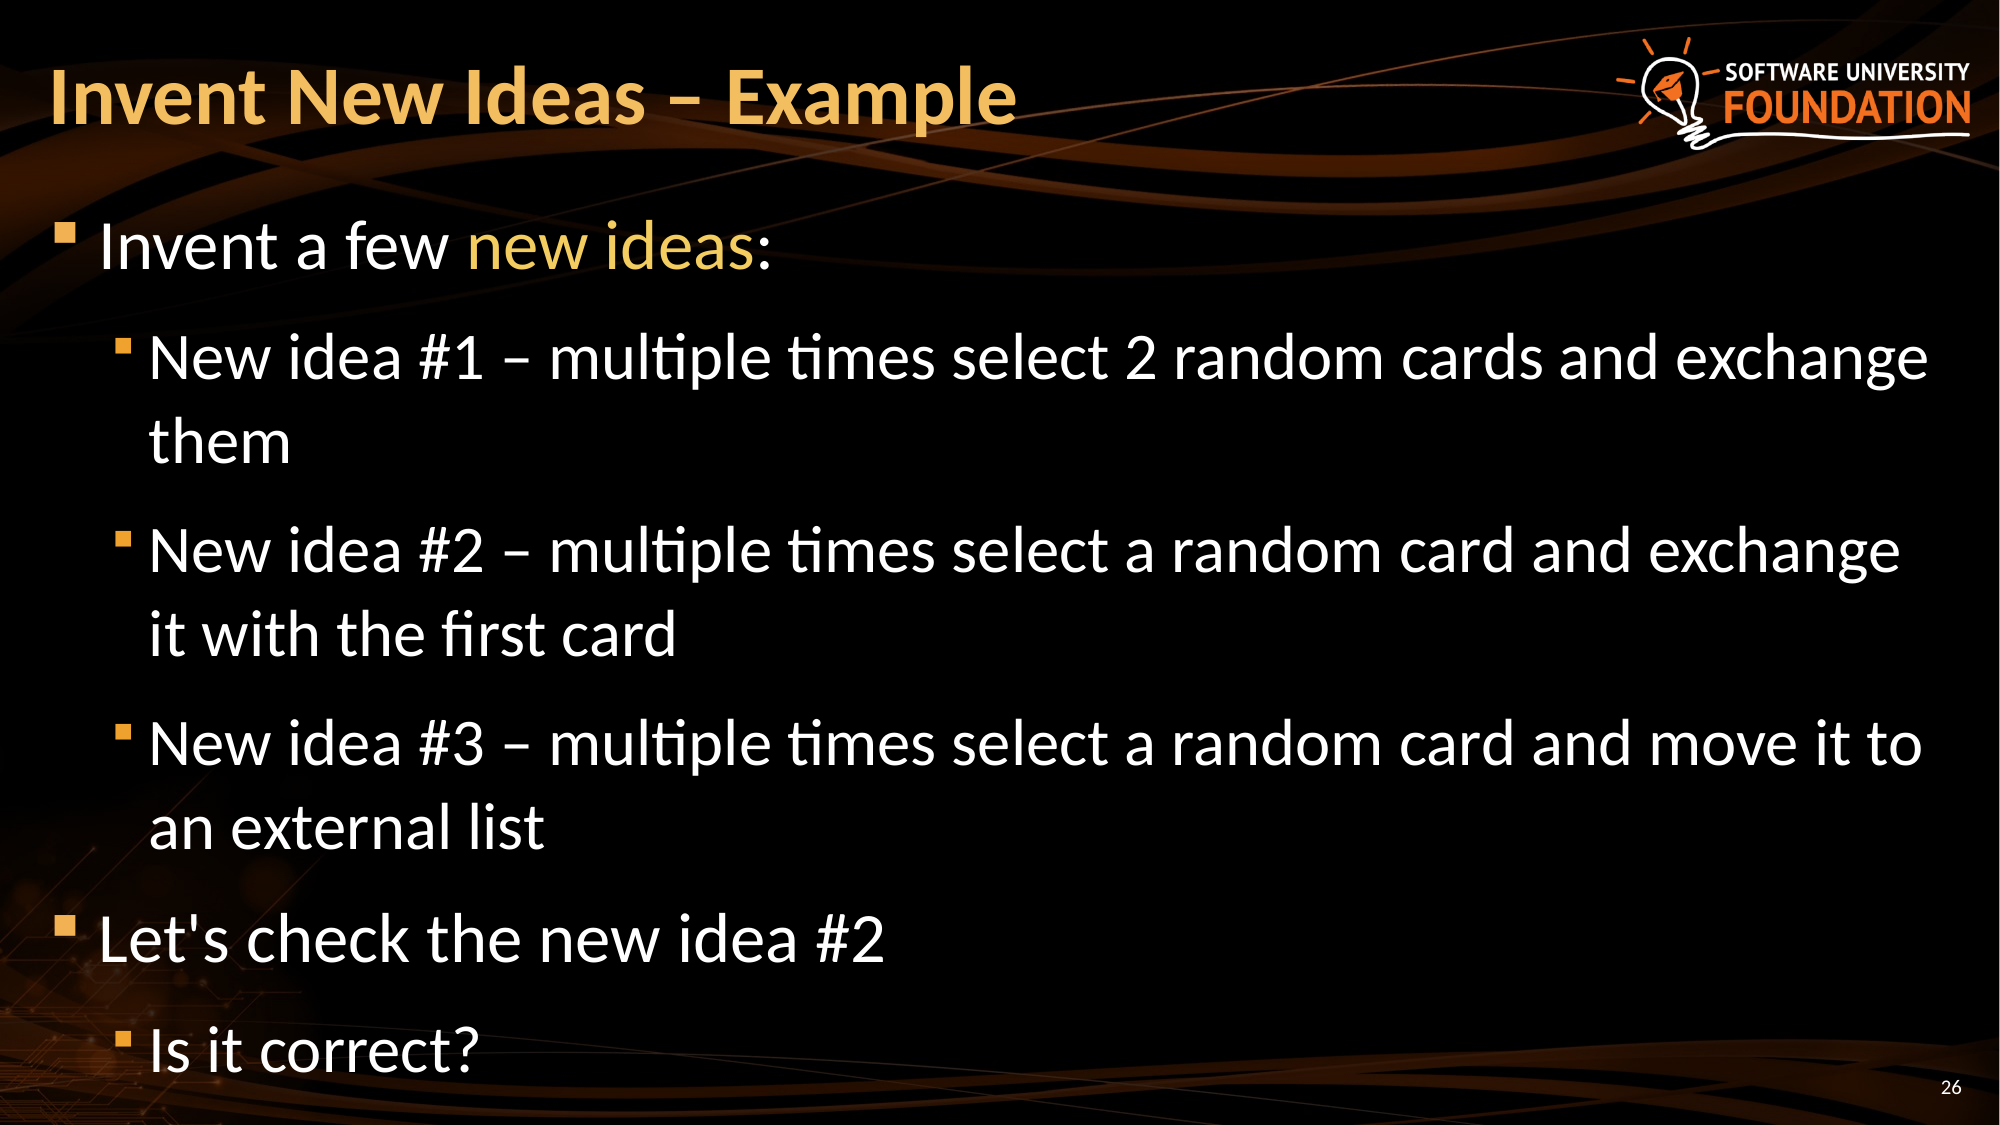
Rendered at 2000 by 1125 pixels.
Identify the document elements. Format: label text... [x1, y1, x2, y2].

list Invent a few new ideas: New idea #1 – multiple times select 2 random cards and exchange them New idea #2 – multiple times select a random card and exchange it with the first card New idea #3 – multiple times select a random card and move it to an external list Let's check the new idea #2 Is it correct? [31, 188, 1968, 1103]
picture [0, 0, 2000, 1125]
title Invent New Ideas – Example [30, 6, 1602, 189]
